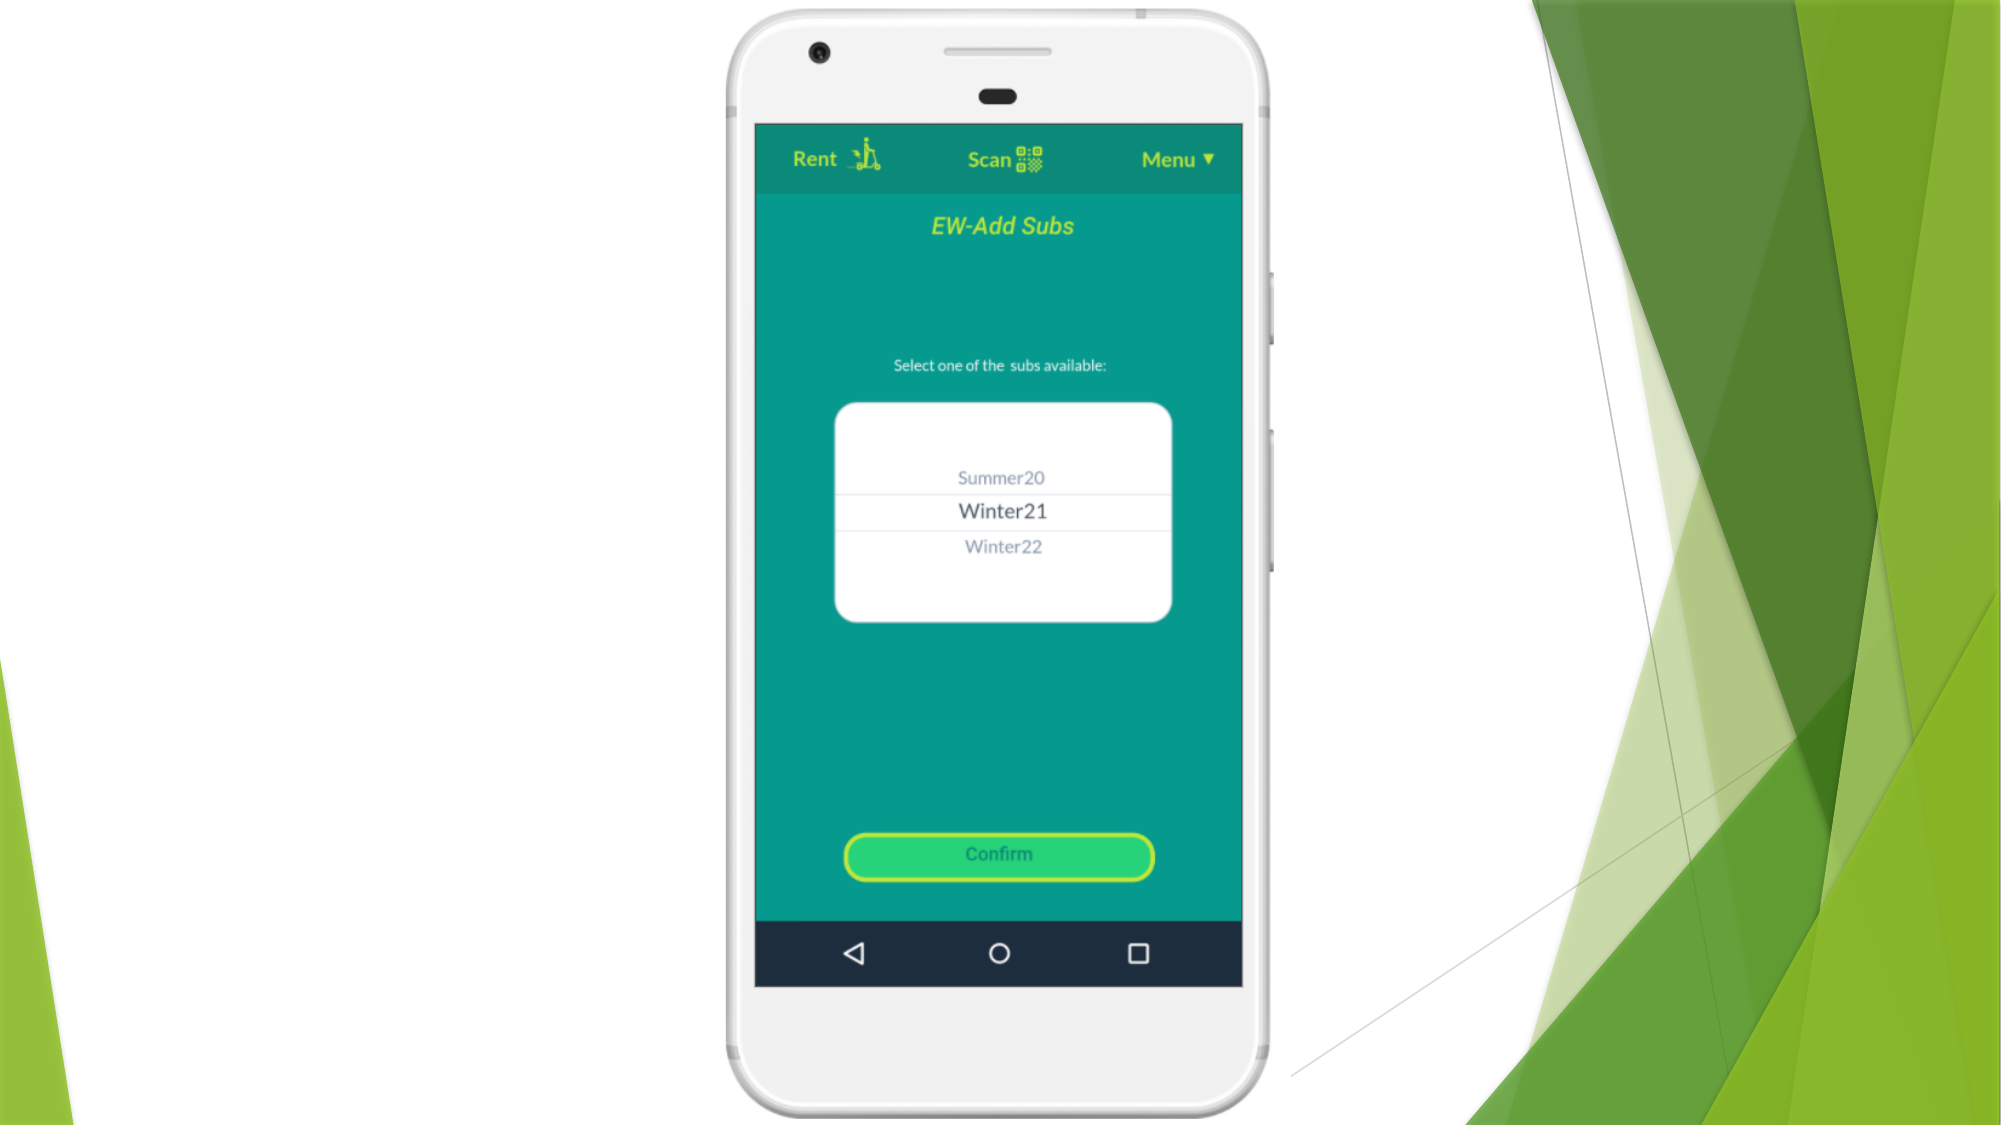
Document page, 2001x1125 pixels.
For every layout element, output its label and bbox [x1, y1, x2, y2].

picture [709, 0, 1291, 1125]
